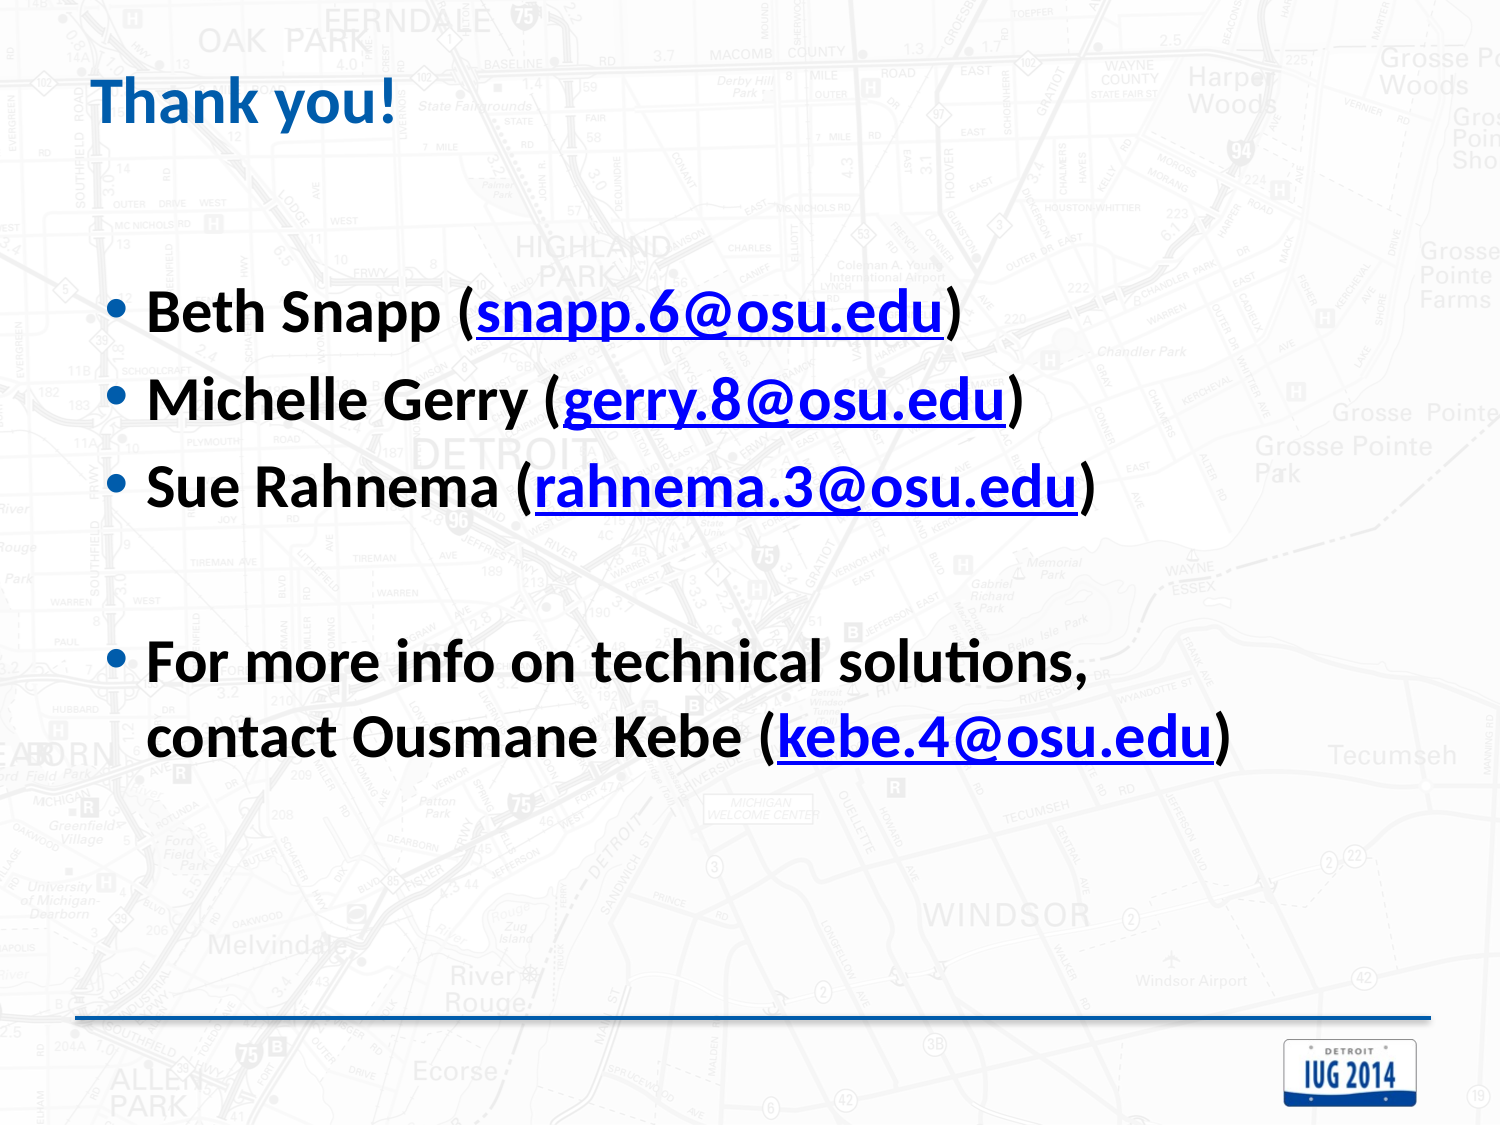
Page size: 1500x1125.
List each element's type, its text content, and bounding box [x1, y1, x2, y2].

title Thank you! [75, 3, 1425, 191]
list Beth Snapp (snapp.6@osu.edu) Michelle Gerry (gerry.8@osu.edu) Sue Rahnema (rahnema.3@osu.edu) For more info on technical solutions, contact Ousmane Kebe (kebe.4@osu.edu) [75, 262, 1300, 1062]
picture [1283, 1039, 1417, 1107]
